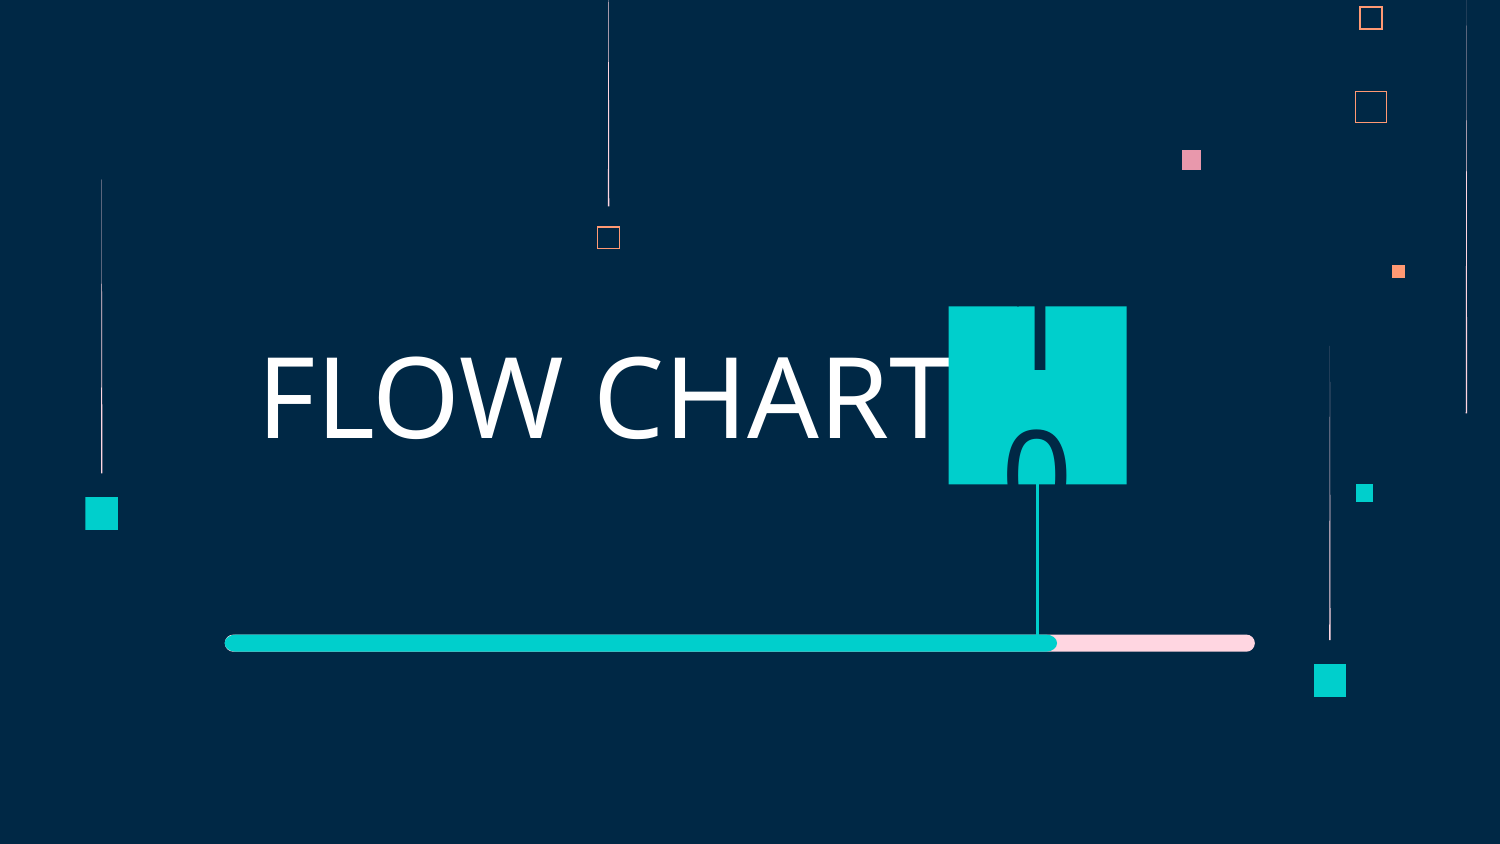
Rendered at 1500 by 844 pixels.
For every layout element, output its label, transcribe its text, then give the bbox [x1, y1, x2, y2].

title FLOW CHART [189, 315, 948, 476]
text_box [1049, 634, 1255, 652]
text_box [948, 306, 1127, 485]
text_box [224, 634, 1058, 652]
title 10 [957, 348, 1119, 443]
